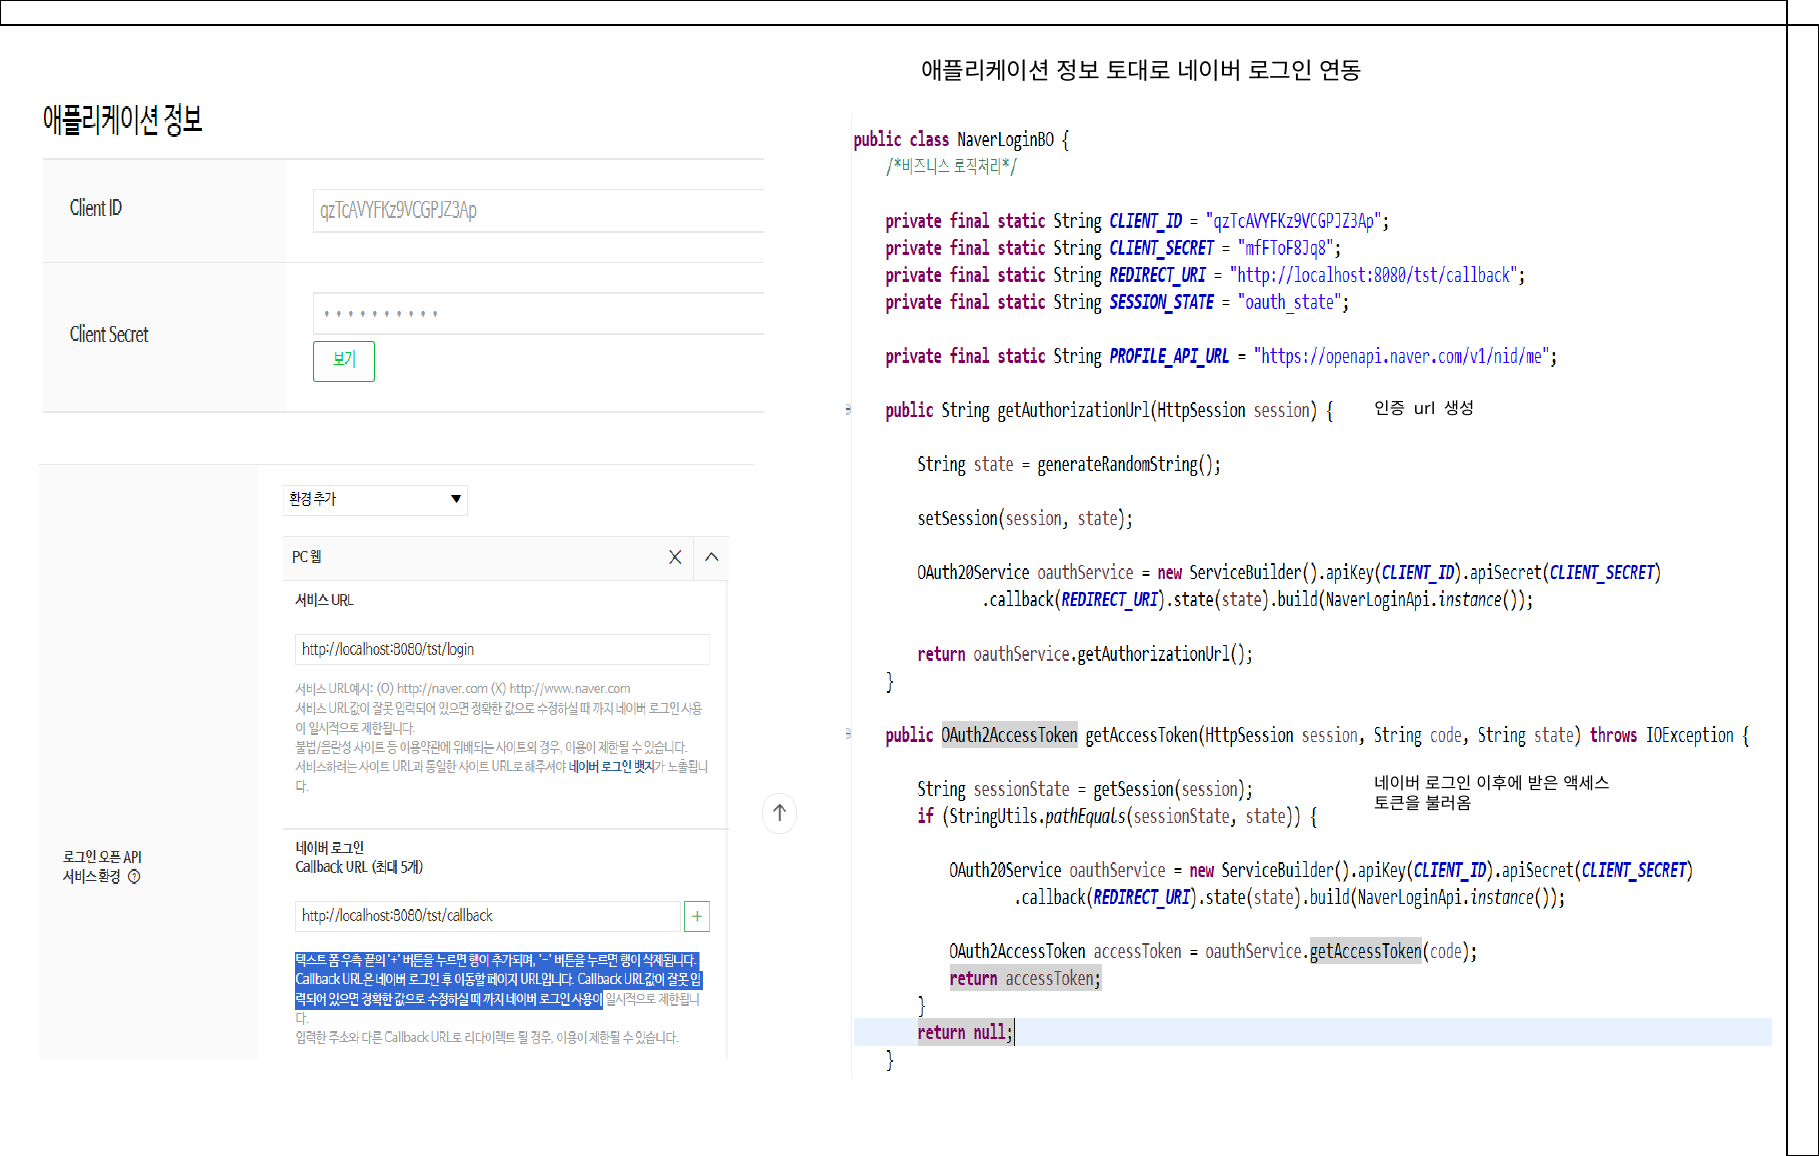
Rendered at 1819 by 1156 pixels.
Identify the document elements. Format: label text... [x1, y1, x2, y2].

picture [34, 81, 764, 442]
text_box 애플리케이션 정보 토대로 네이버 로그인 연동 [906, 48, 1378, 92]
text_box [0, 0, 1788, 26]
picture [34, 115, 1772, 1078]
text_box [1786, 24, 1819, 1156]
